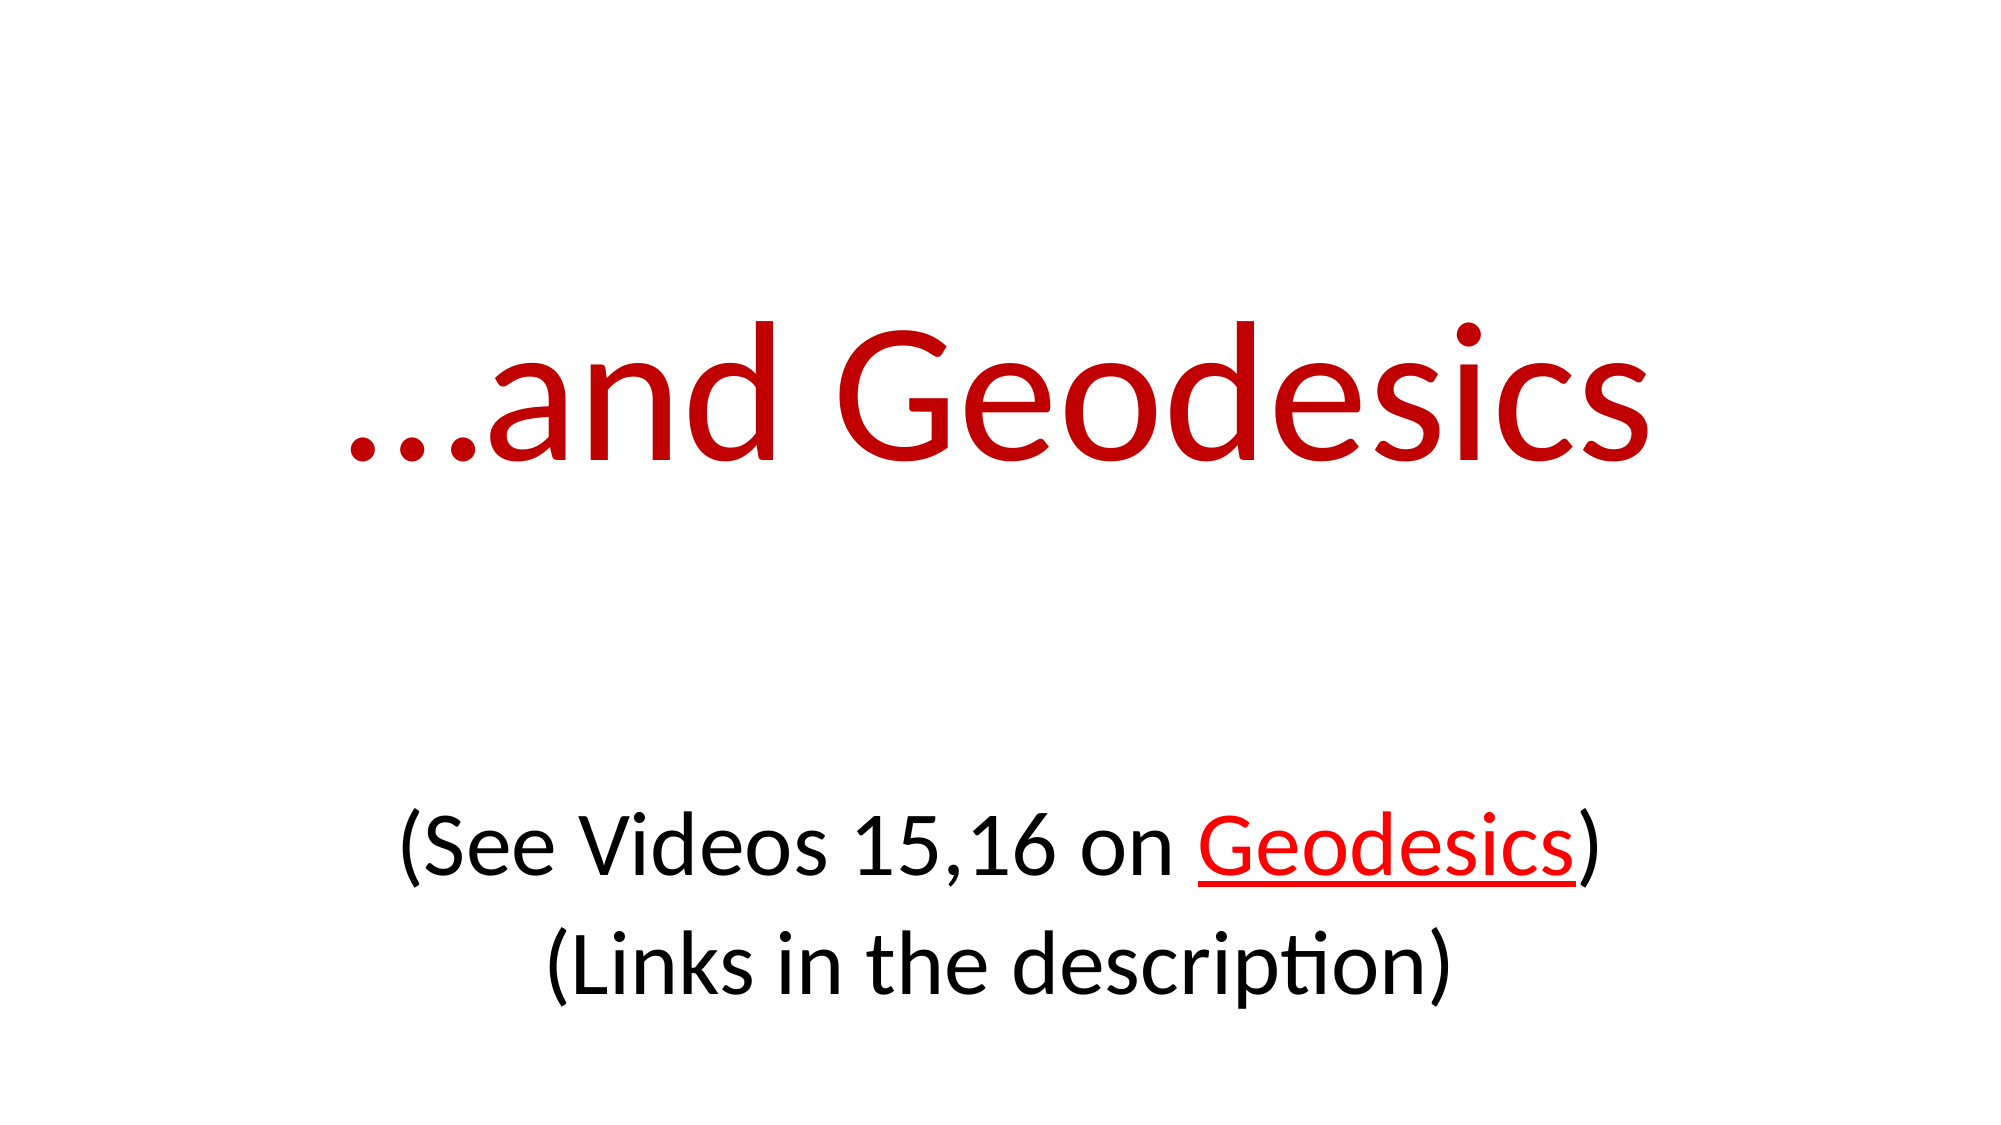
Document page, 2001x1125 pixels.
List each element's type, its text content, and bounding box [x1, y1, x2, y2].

title …and Geodesics [0, 310, 2000, 512]
text_box (See Videos 15,16 on Geodesics) (Links in the description) [54, 788, 1946, 1057]
